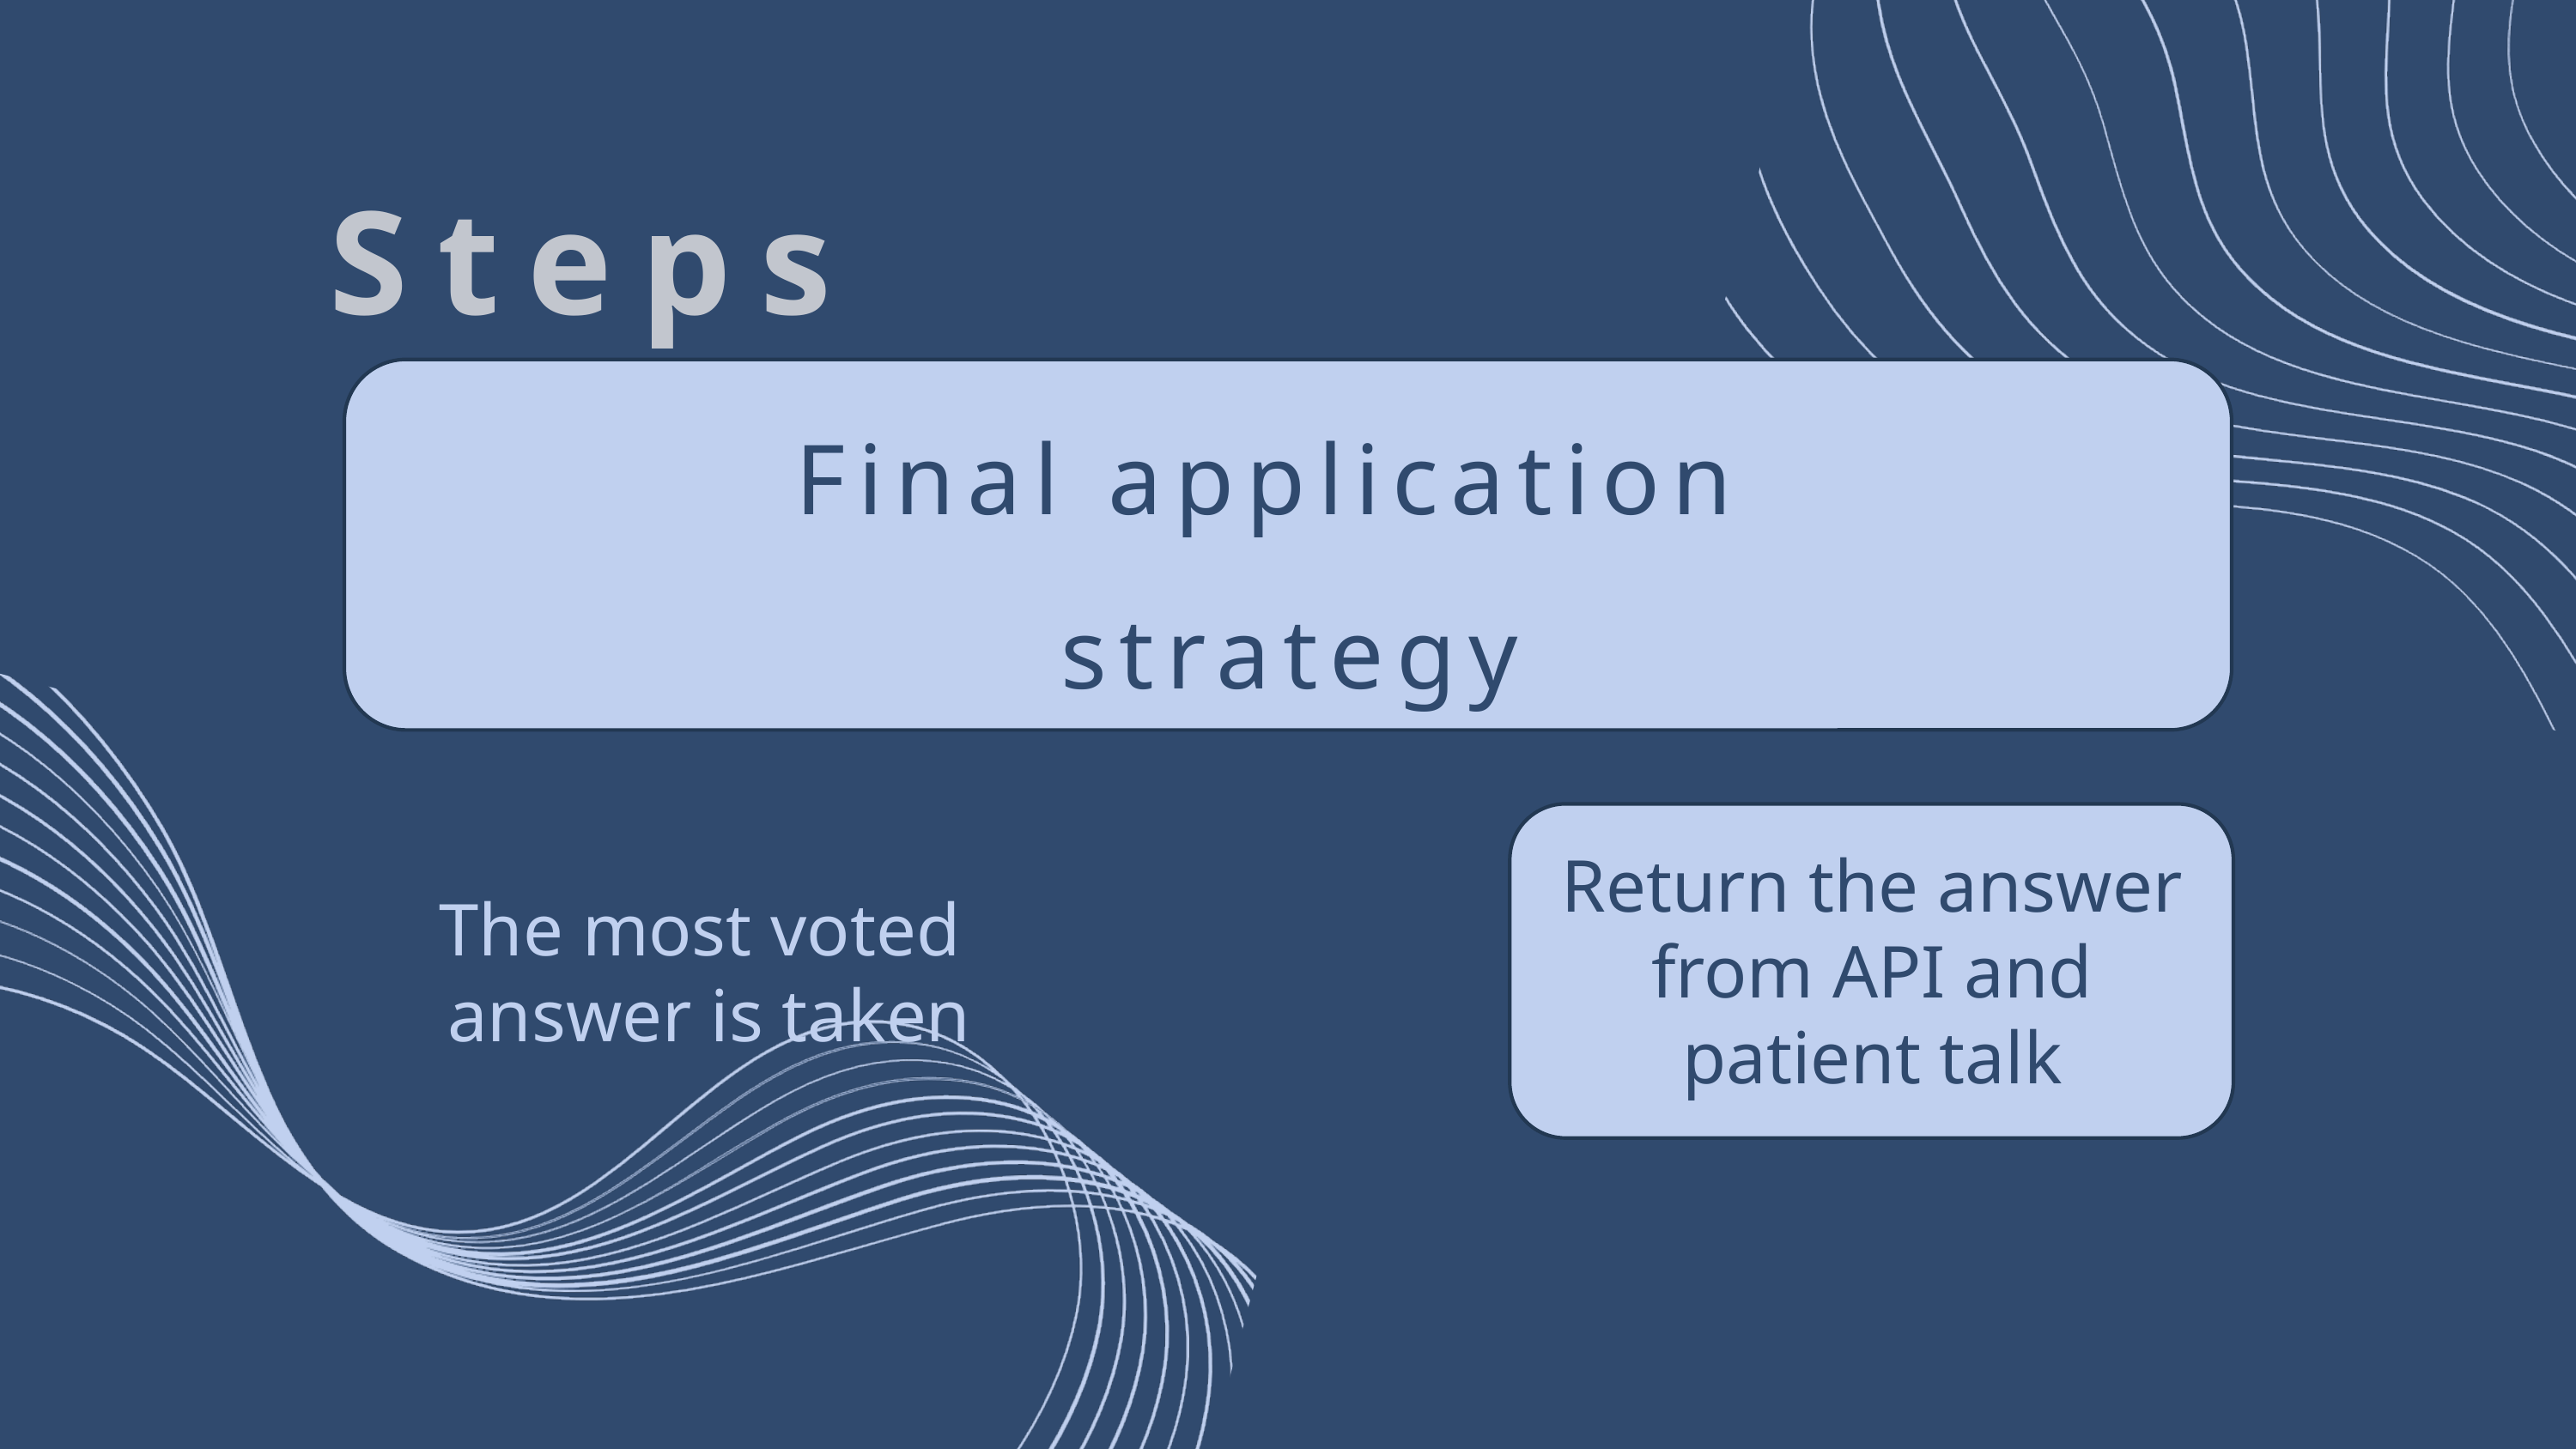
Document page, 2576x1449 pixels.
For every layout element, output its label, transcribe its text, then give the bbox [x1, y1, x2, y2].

text_box Steps [0, 0, 1303, 343]
text_box [1508, 840, 1511, 1102]
text_box [1710, 0, 2576, 737]
text_box [0, 673, 1324, 1449]
text_box [1513, 802, 2230, 834]
text_box [342, 403, 345, 687]
text_box The most voted answer is taken [345, 878, 1073, 1063]
text_box Final application strategy [345, 359, 2233, 708]
text_box Return the answer from API and patient talk [1511, 834, 2233, 1105]
text_box [1512, 1105, 2231, 1140]
text_box [356, 708, 2220, 732]
